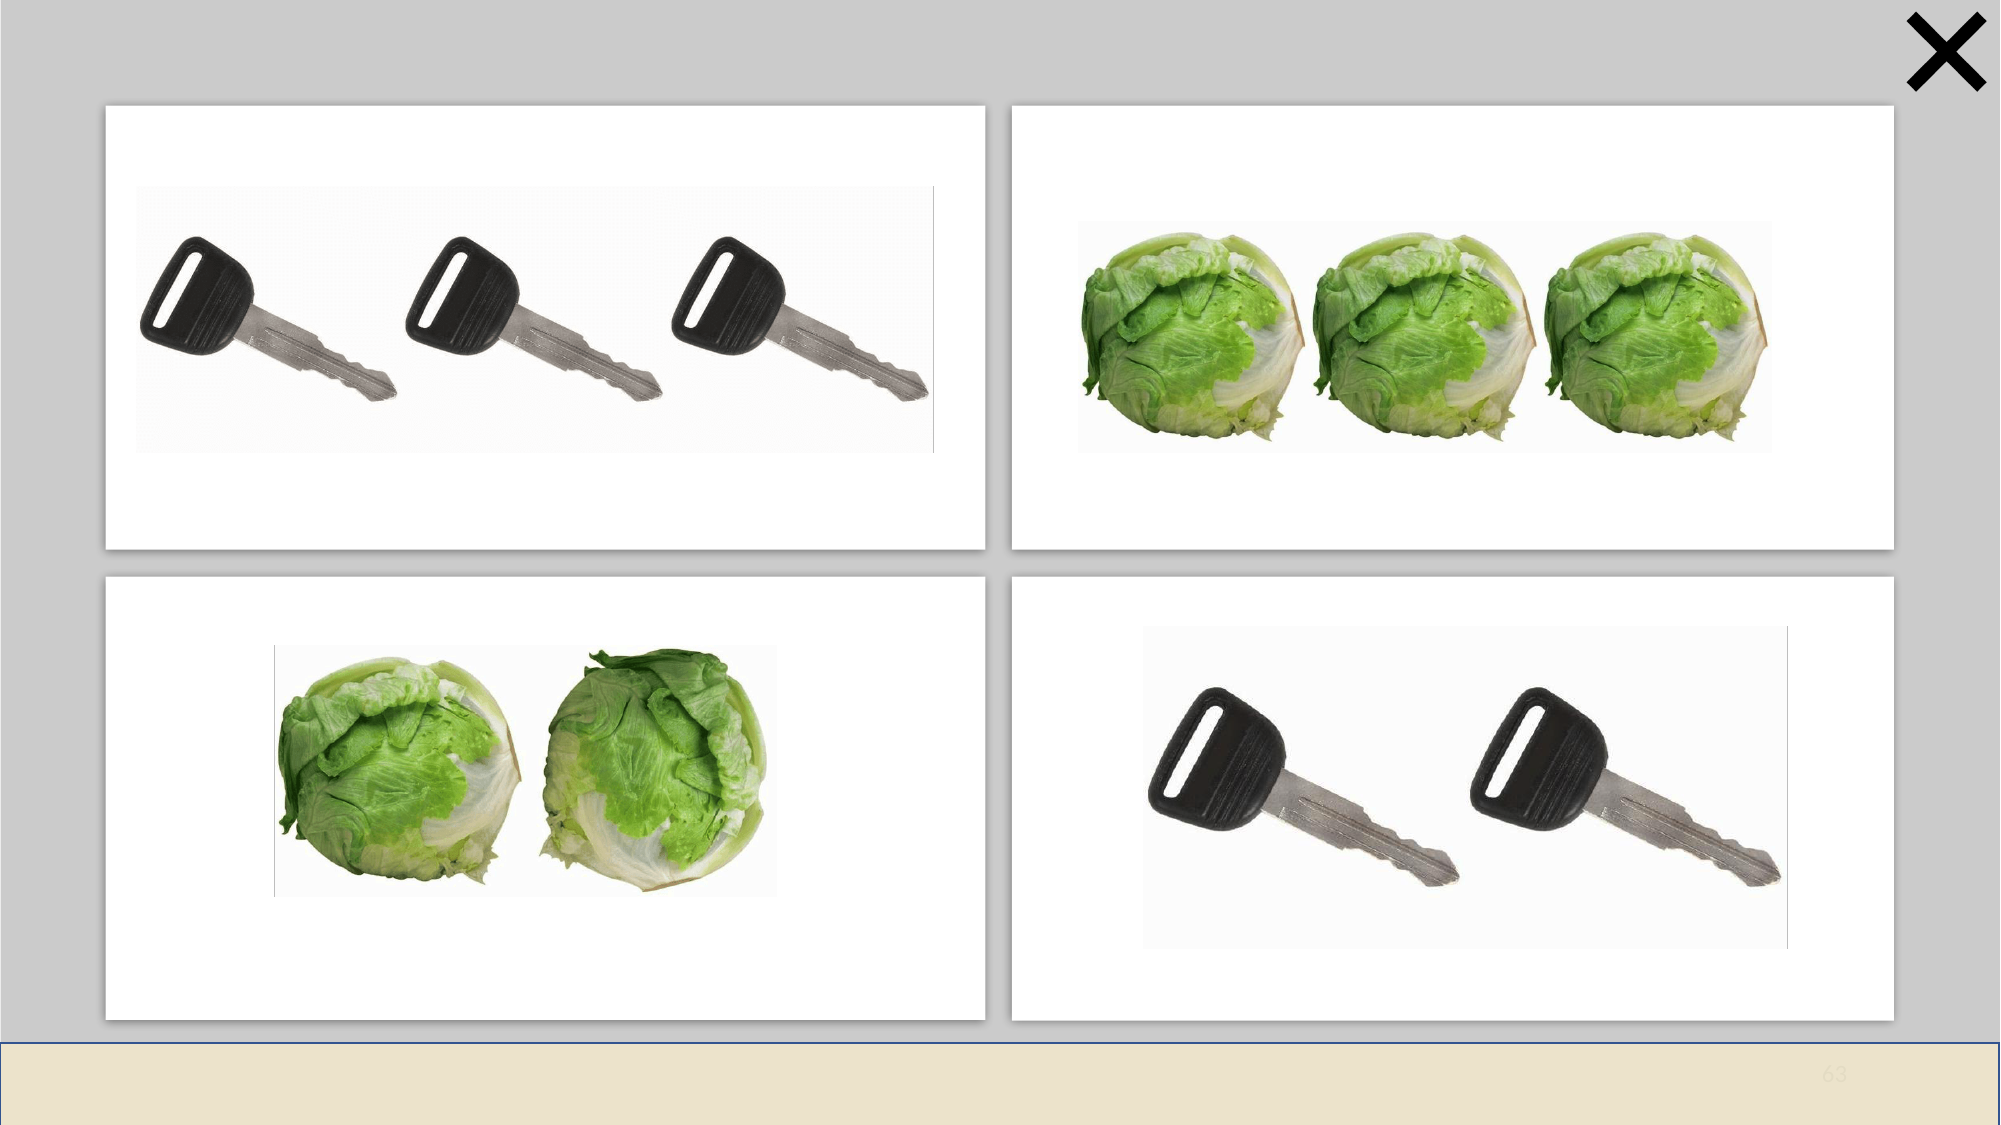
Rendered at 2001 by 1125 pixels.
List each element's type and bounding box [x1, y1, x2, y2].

picture [136, 186, 934, 453]
text_box [1011, 104, 1895, 551]
text_box [1011, 576, 1895, 1022]
picture [1143, 626, 1788, 949]
picture [1892, 0, 2000, 106]
text_box [0, 1042, 2000, 1125]
text_box [104, 104, 986, 551]
picture [273, 645, 777, 897]
picture [1078, 221, 1772, 453]
text_box [0, 0, 2000, 1042]
text_box [104, 576, 986, 1021]
